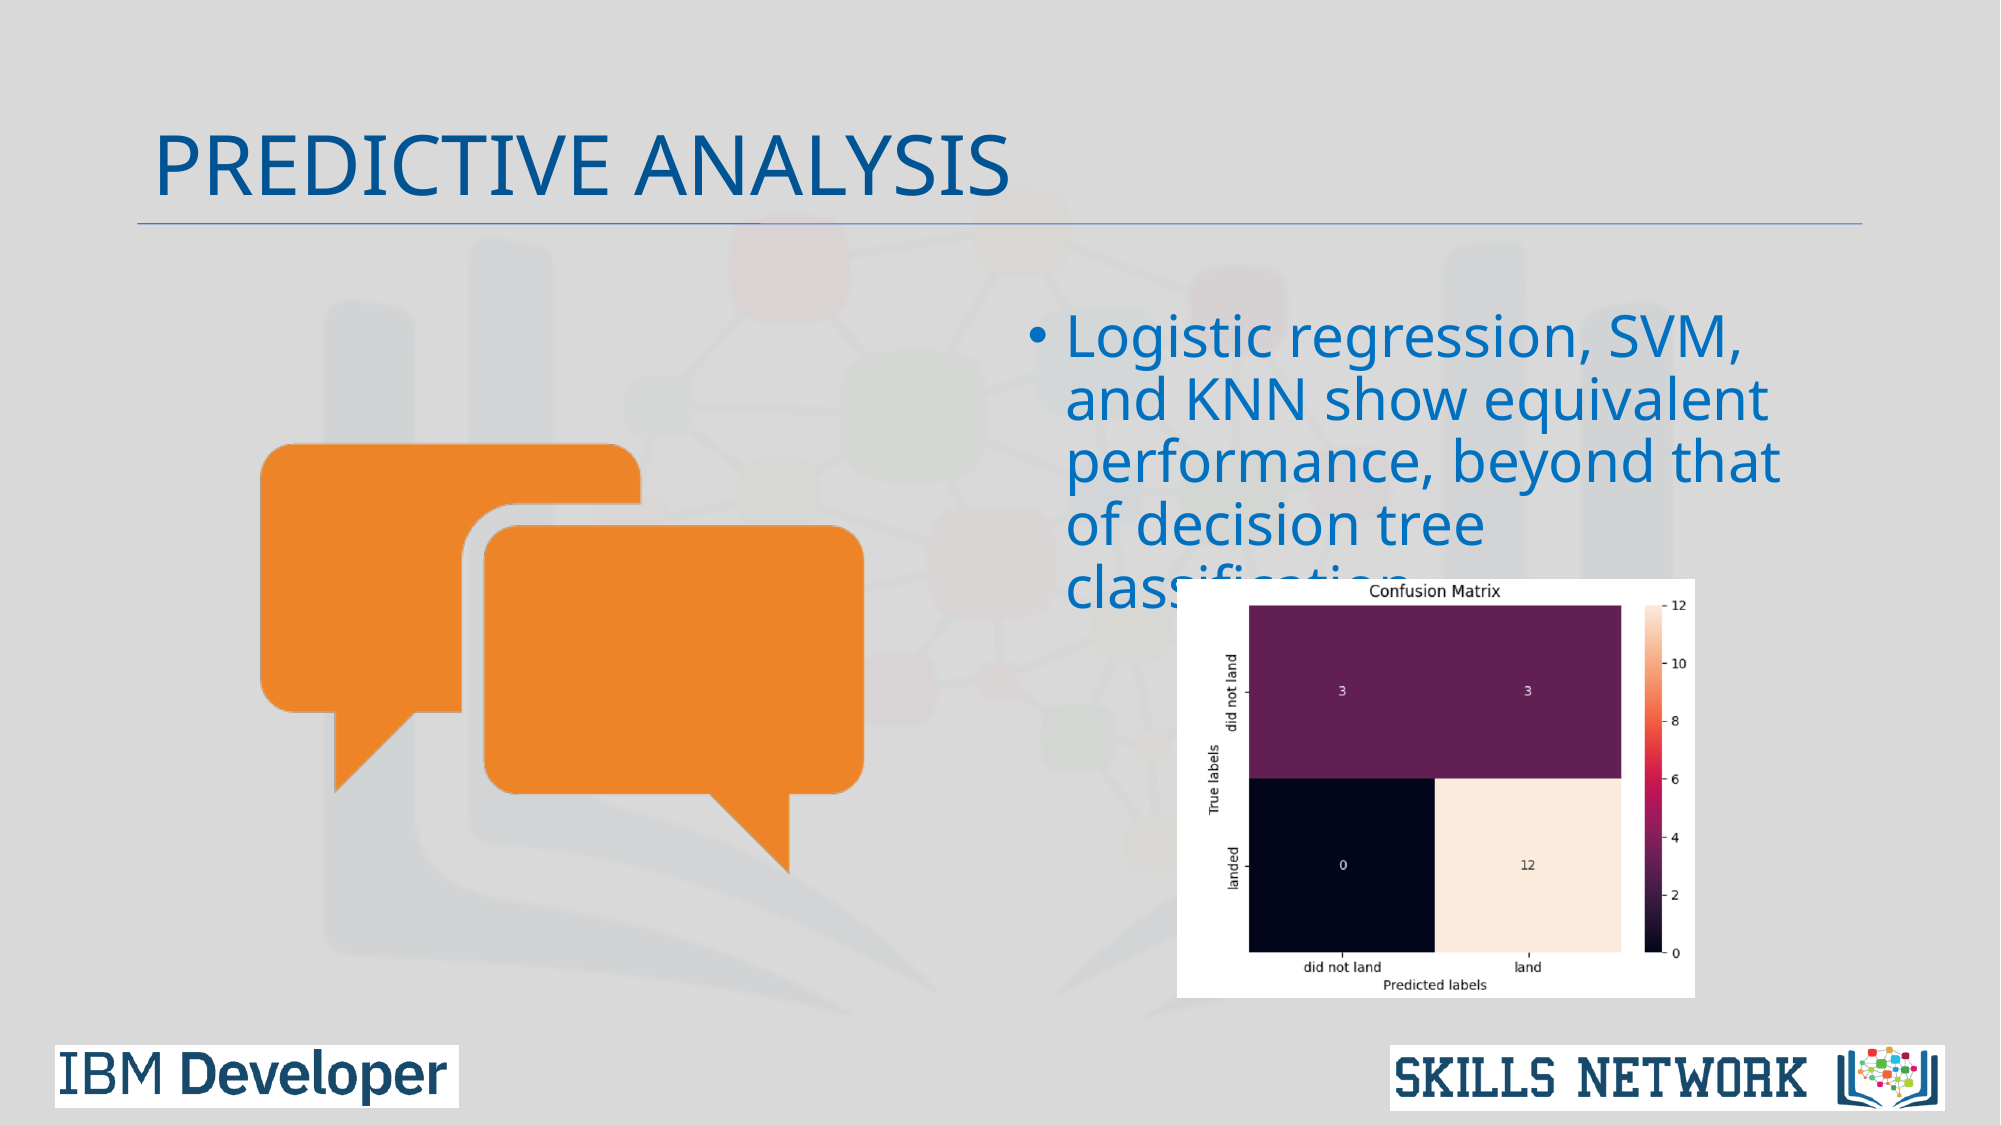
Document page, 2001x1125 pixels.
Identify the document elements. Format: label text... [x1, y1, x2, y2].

title PREDICTIVE ANALYSIS [137, 59, 1863, 278]
picture [1390, 1045, 1945, 1111]
list Logistic regression, SVM, and KNN show equivalent performance, beyond that of decision tree classification. [1012, 299, 1863, 1014]
picture [55, 1045, 459, 1108]
picture [1177, 579, 1695, 998]
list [205, 299, 920, 1014]
